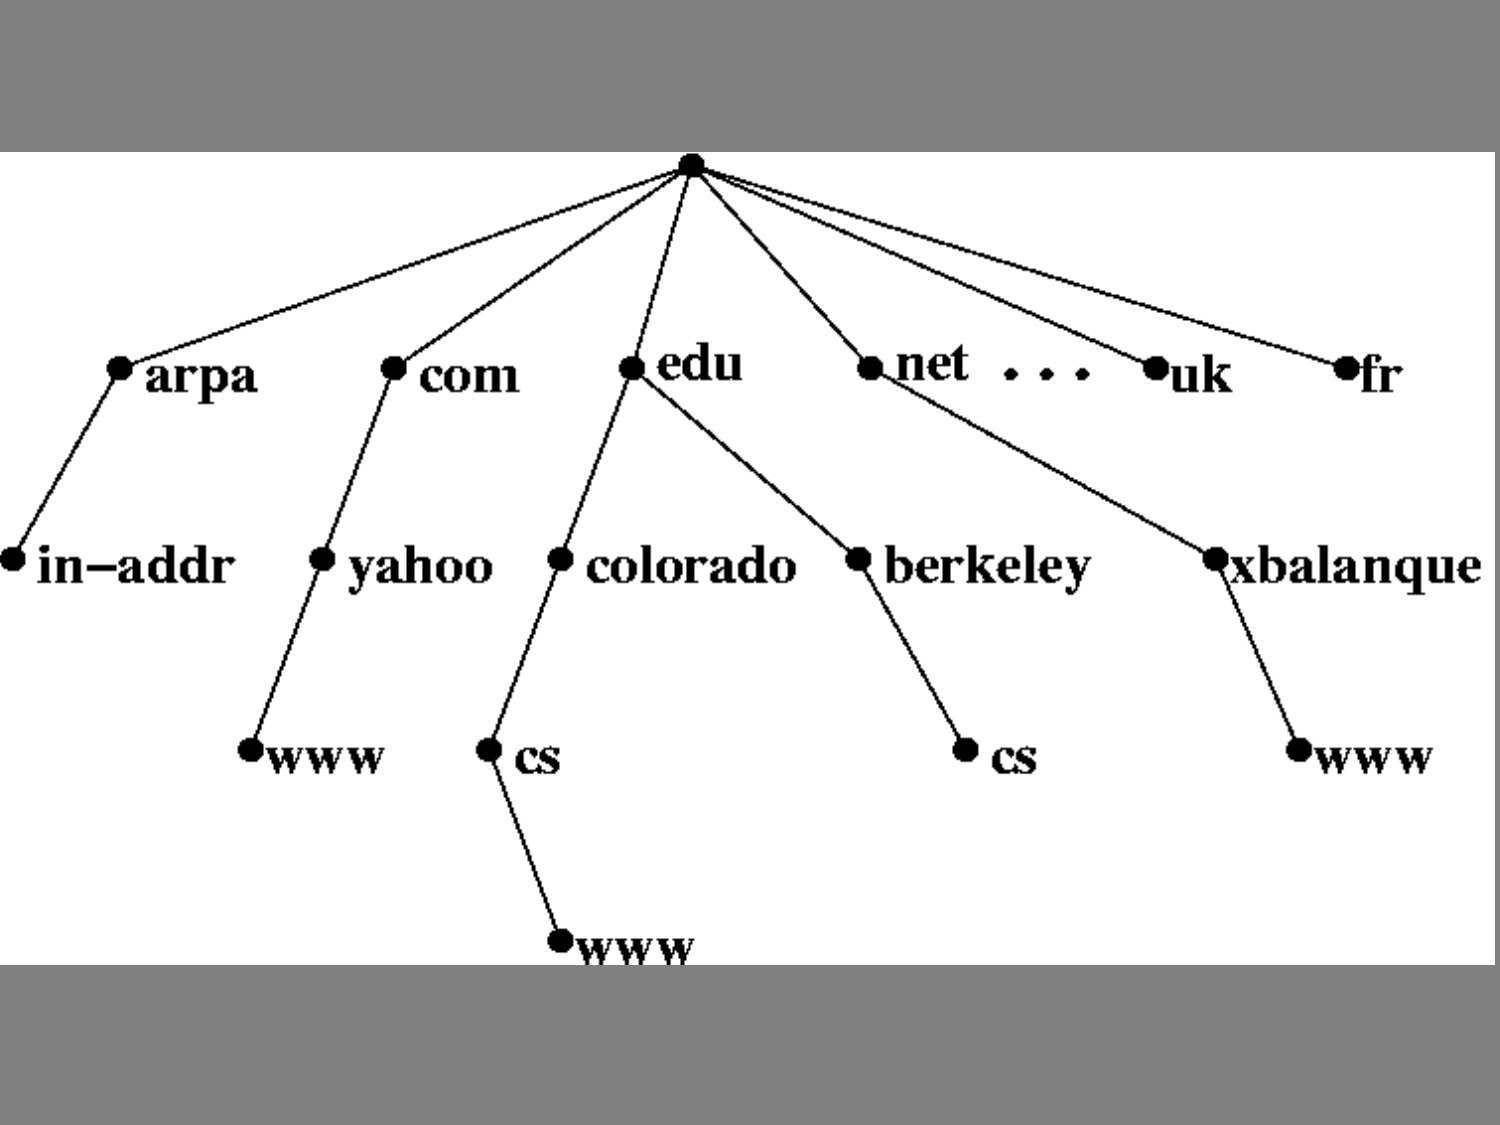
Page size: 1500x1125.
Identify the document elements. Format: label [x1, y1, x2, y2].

picture [0, 152, 1495, 965]
